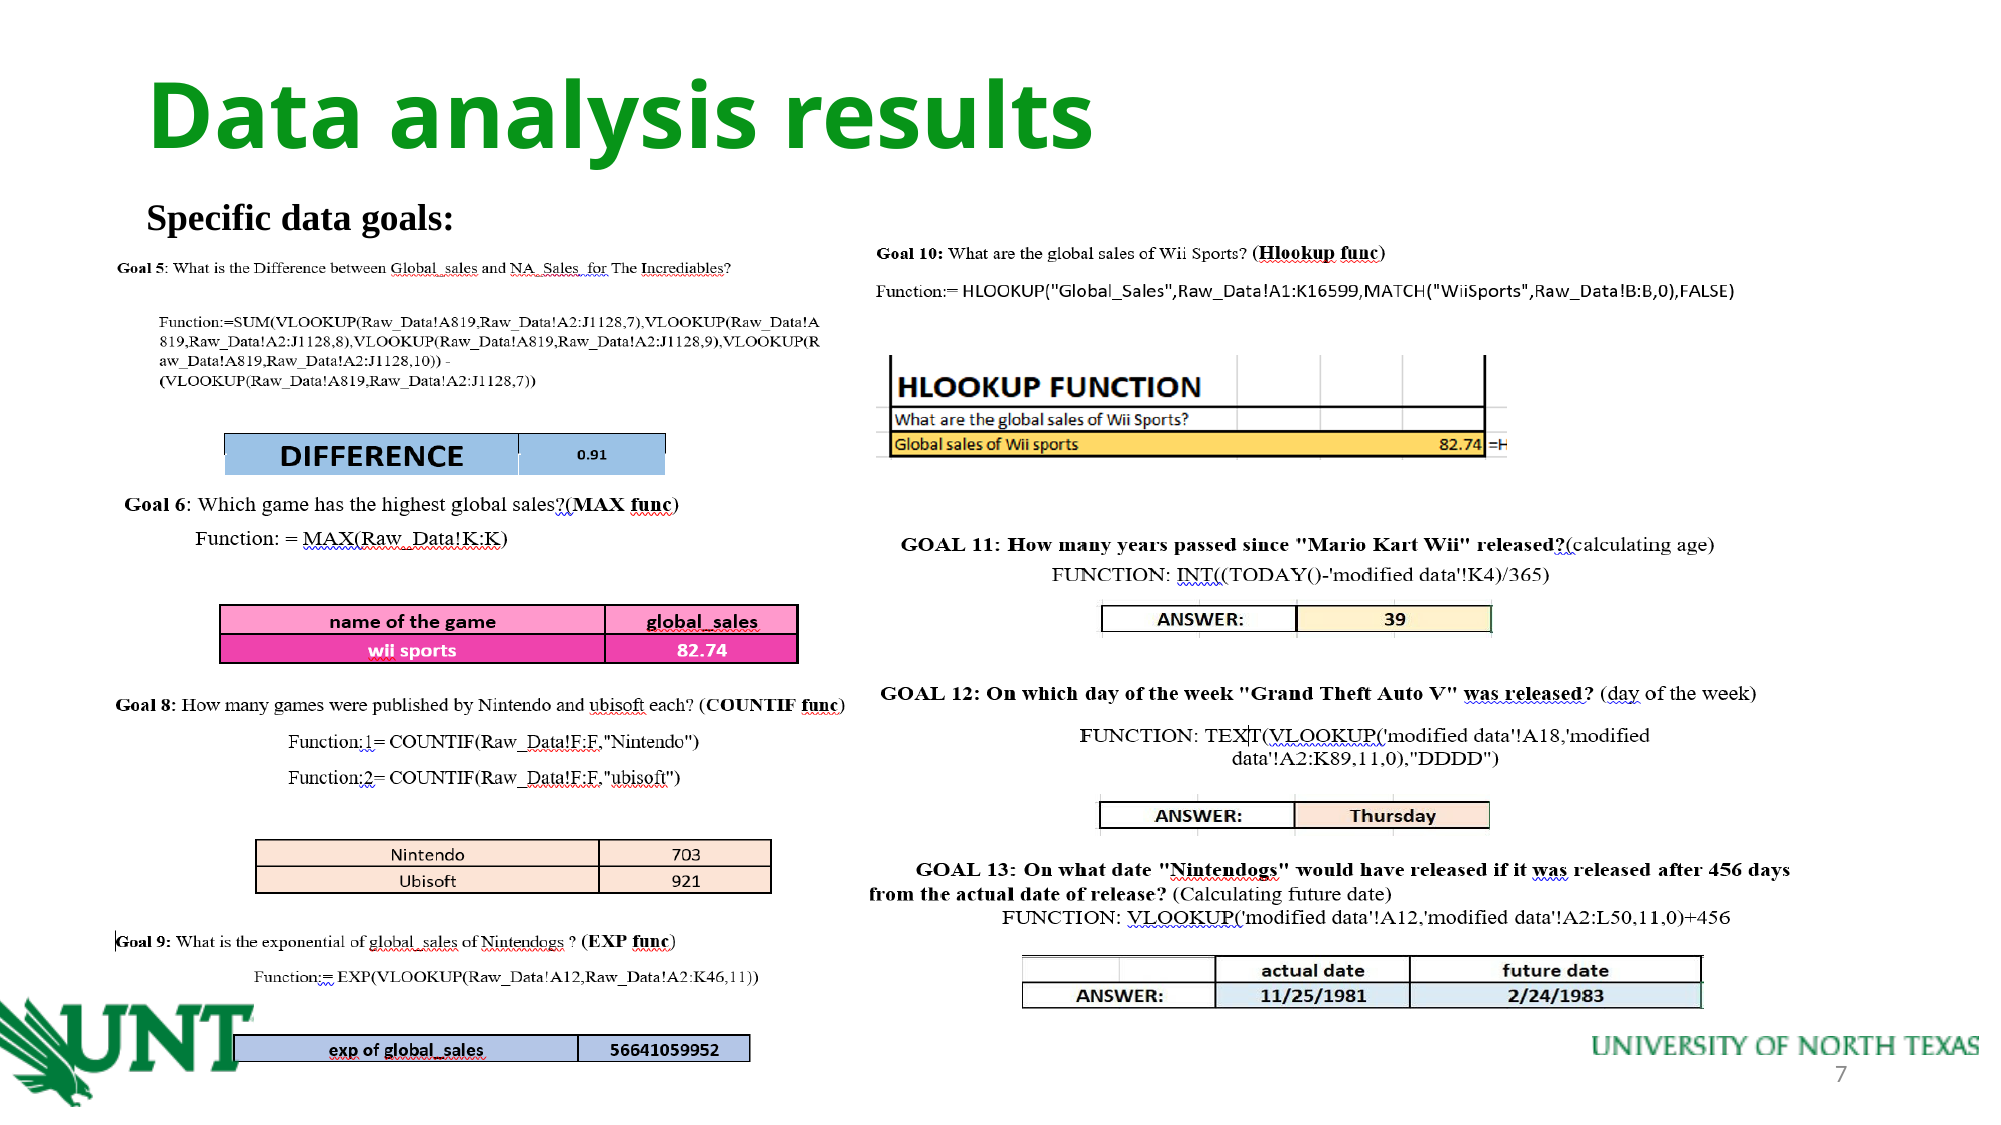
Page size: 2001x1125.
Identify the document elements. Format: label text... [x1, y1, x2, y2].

picture [870, 243, 1738, 460]
picture [113, 260, 836, 481]
title Data analysis results [131, 56, 1884, 181]
picture [122, 490, 799, 665]
picture [1591, 1035, 1979, 1055]
picture [0, 694, 853, 1107]
slide_number 7 [1412, 1042, 1863, 1103]
picture [870, 523, 1797, 1009]
list Specific data goals: [131, 181, 1884, 987]
